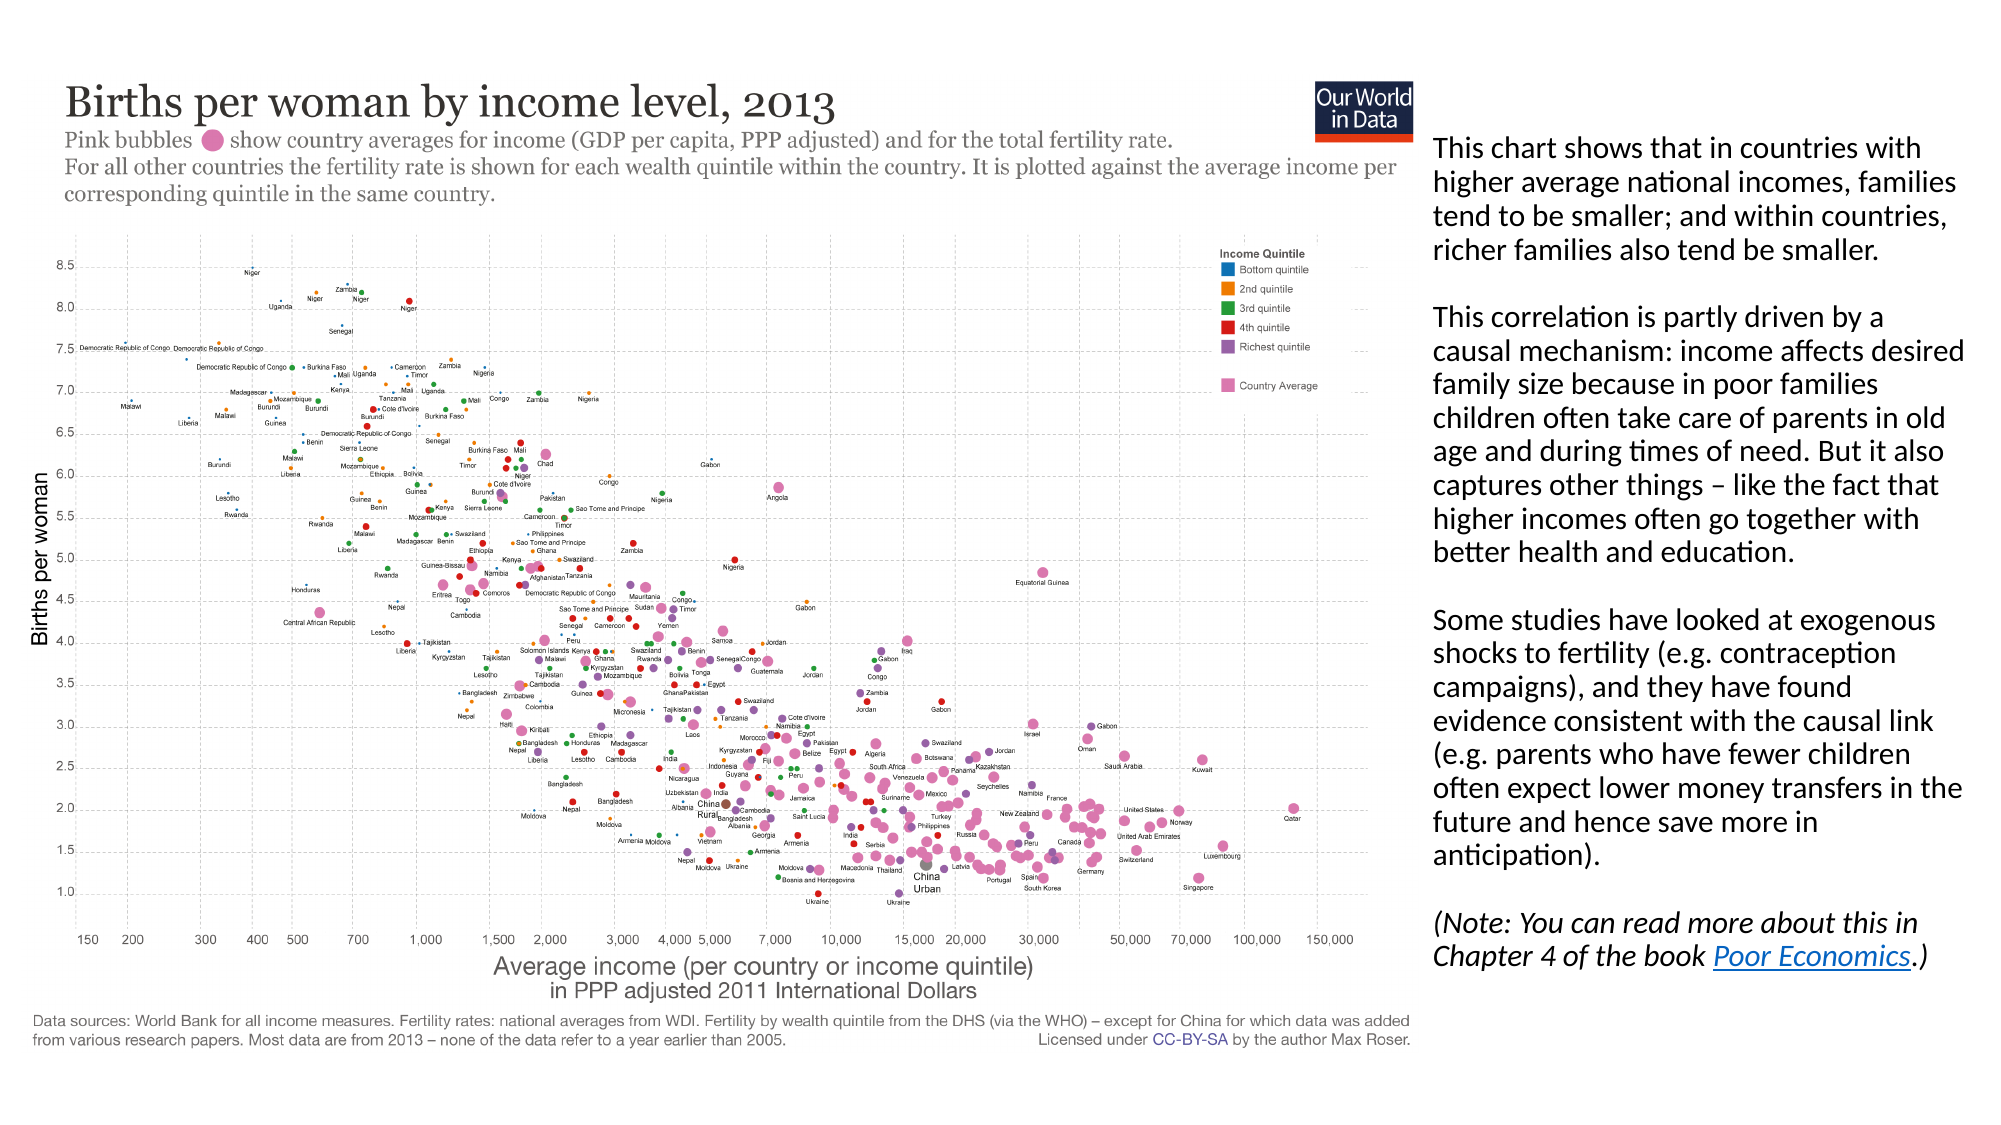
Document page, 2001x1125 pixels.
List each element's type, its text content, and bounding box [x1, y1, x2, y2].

list This chart shows that in countries with higher average national incomes, families tend to be smaller; and within countries, richer families also tend be smaller. This correlation is partly driven by a causal mechanism: income affects desired family size because in poor families children often take care of parents in old age and during times of need. But it also captures other things – like the fact that higher incomes often go together with better health and education. Some studies have looked at exogenous shocks to fertility (e.g. contraception campaigns), and they have found evidence consistent with the causal link (e.g. parents who have fewer children often expect lower money transfers in the future and hence save more in anticipation). (Note: You can read more about this in Chapter 4 of the book Poor Economics.) [1419, 124, 1982, 449]
picture [21, 74, 1419, 1053]
